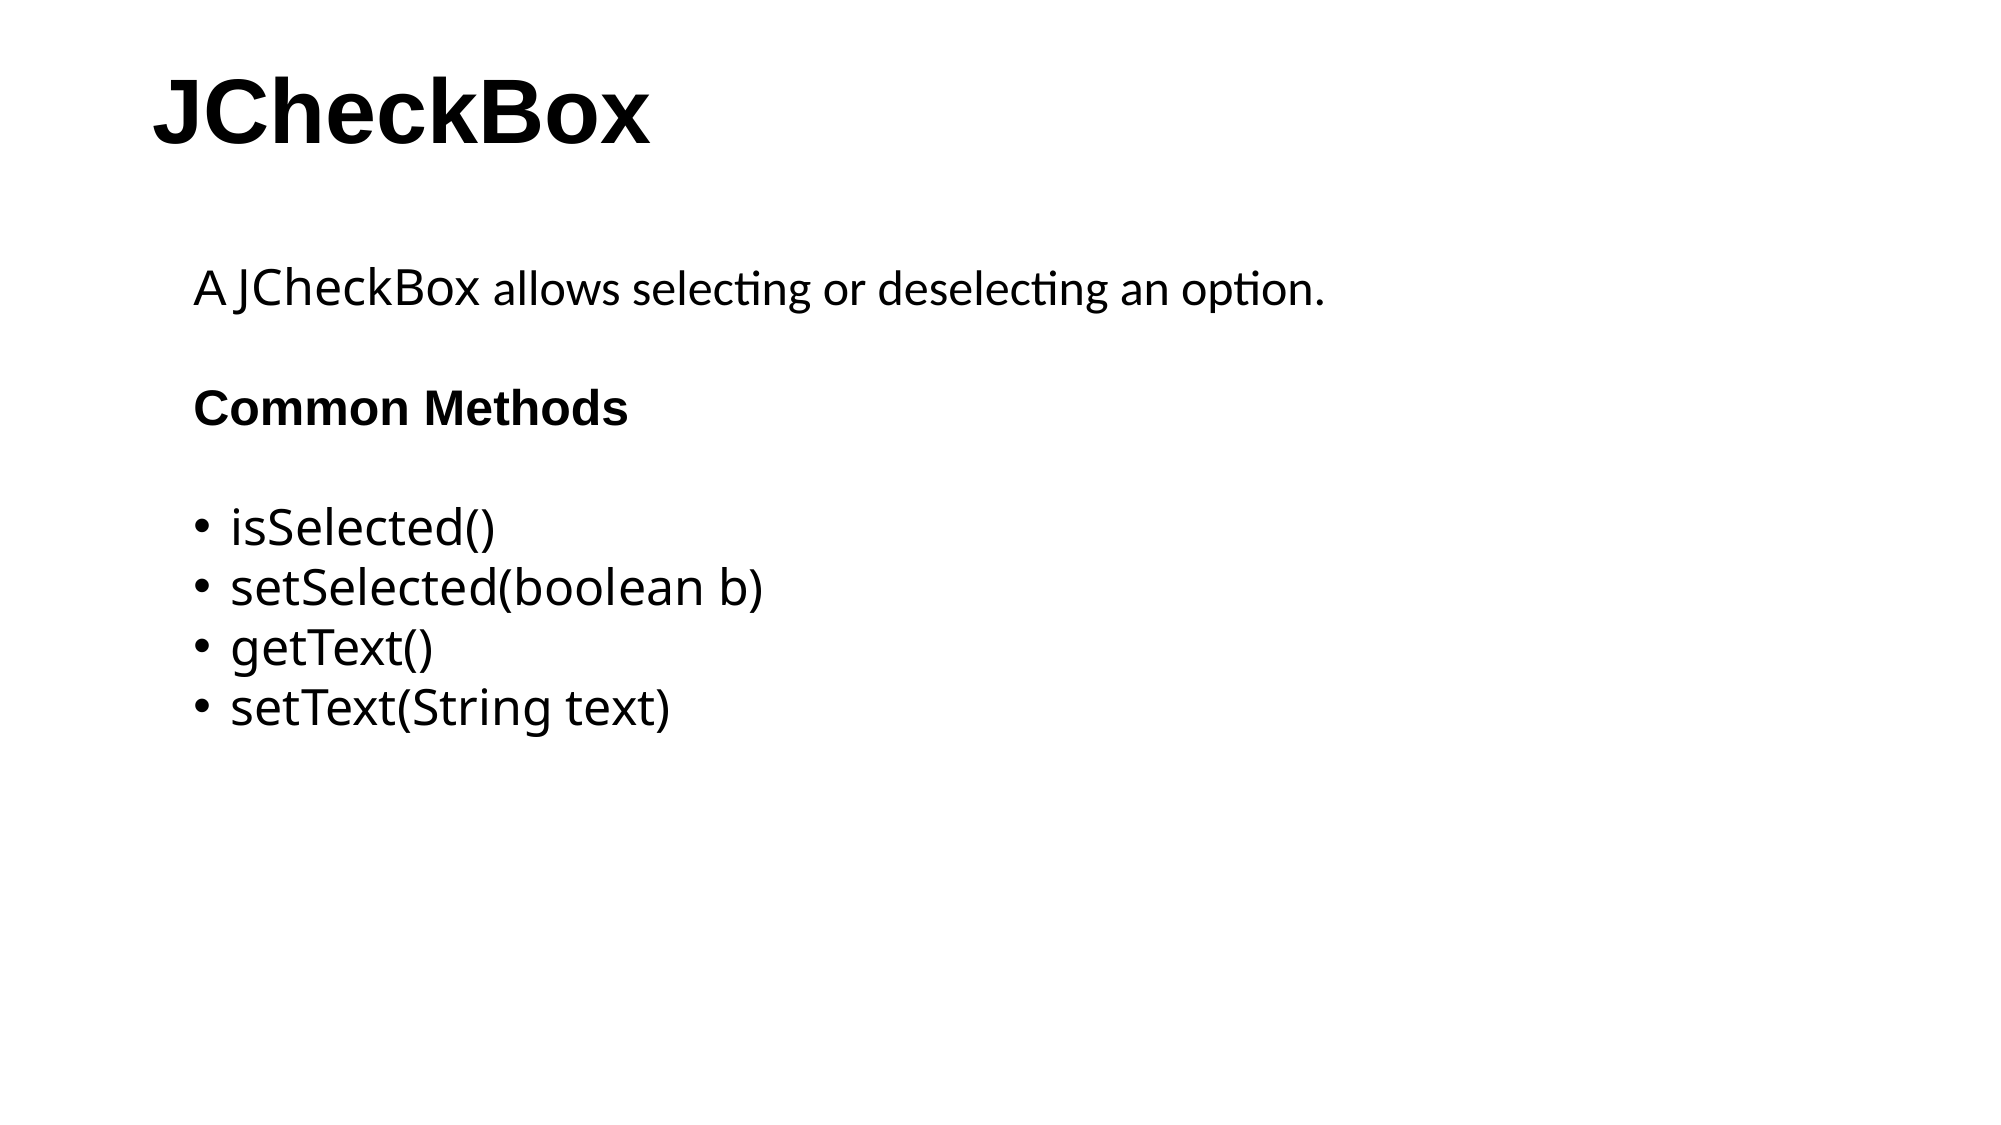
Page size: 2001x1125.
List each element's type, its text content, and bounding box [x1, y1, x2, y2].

title JCheckBox [137, 59, 1863, 278]
list A JCheckBox allows selecting or deselecting an option. Common Methods isSelected() setSelected(boolean b) getText() setText(String text) [178, 168, 1364, 822]
